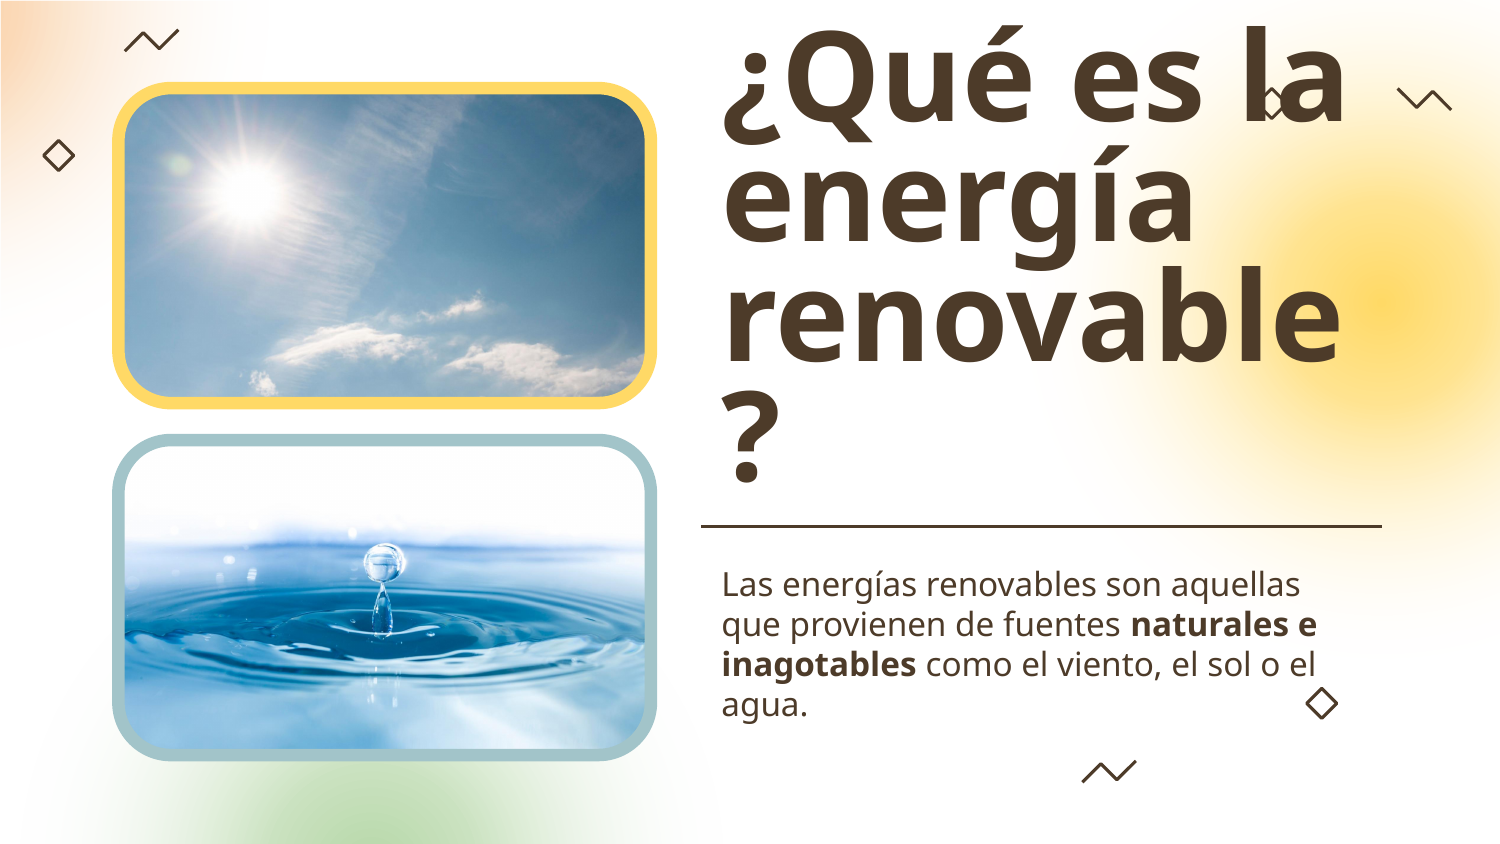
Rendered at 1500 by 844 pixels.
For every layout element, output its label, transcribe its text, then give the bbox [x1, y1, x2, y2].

picture [118, 87, 652, 404]
picture [118, 439, 652, 756]
text_box [1306, 688, 1337, 719]
subtitle Las energías renovables son aquellas que provienen de fuentes naturales e inagotables como el viento, el sol o el agua. [706, 548, 1382, 699]
text_box [1256, 88, 1287, 119]
title ¿Qué es la energía renovable? [706, 145, 1382, 521]
